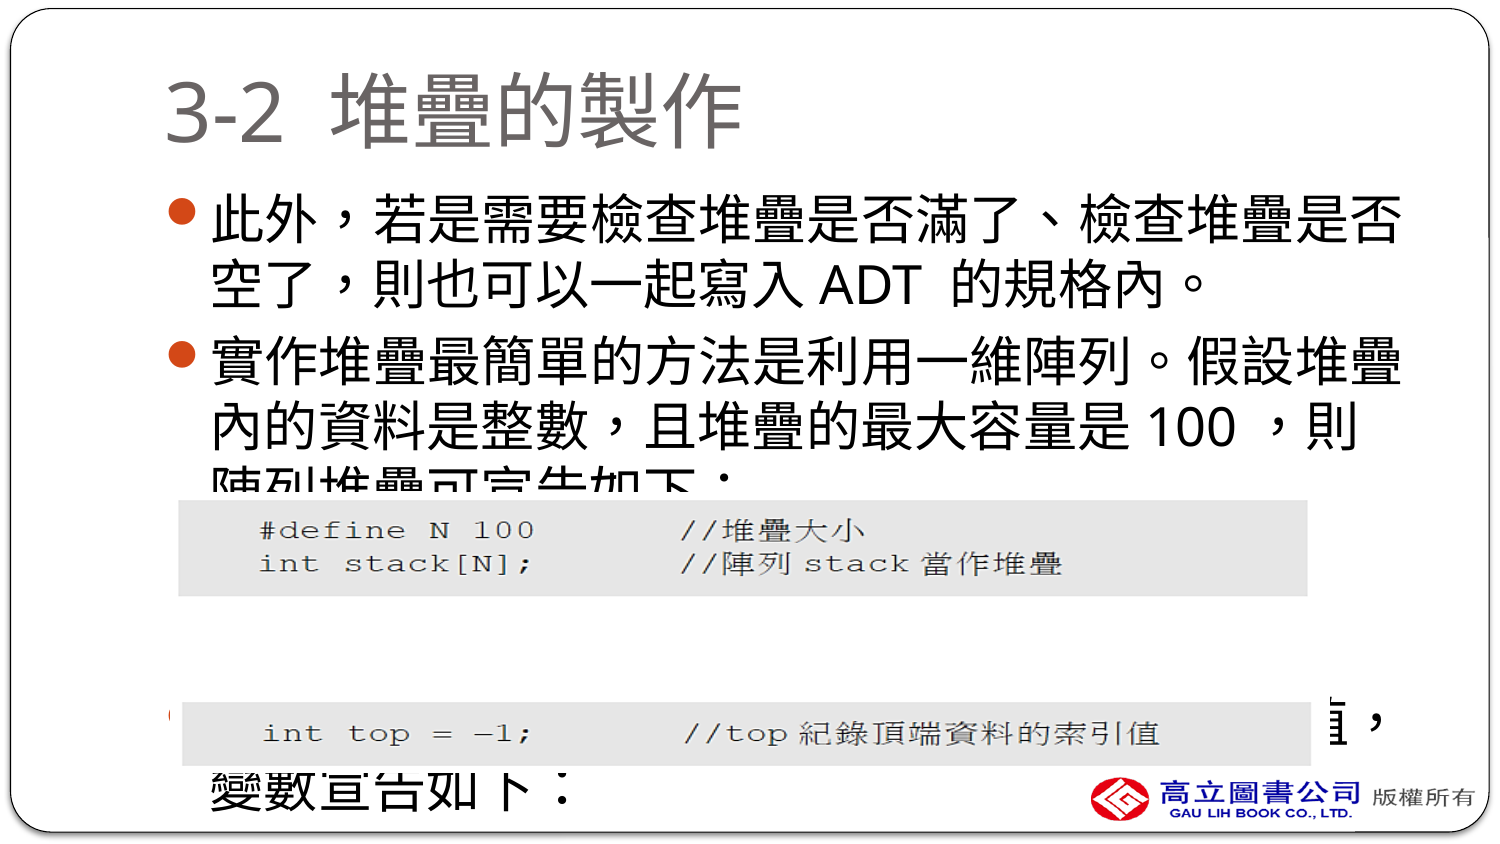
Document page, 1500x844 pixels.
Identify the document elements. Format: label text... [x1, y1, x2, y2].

picture [174, 492, 1326, 607]
picture [169, 694, 1500, 827]
title 3-2 堆疊的製作 [150, 33, 1425, 175]
list 此外，若是需要檢查堆疊是否滿了、檢查堆疊是否空了，則也可以一起寫入ADT 的規格內。 實作堆疊最簡單的方法是利用一維陣列。假設堆疊內的資料是整數，且堆疊的最大容量是100，則陣列堆疊可宣告如下： 此外必須宣告一個變數記錄堆疊最頂端的索引值，變數宣告如下： [150, 178, 1425, 741]
